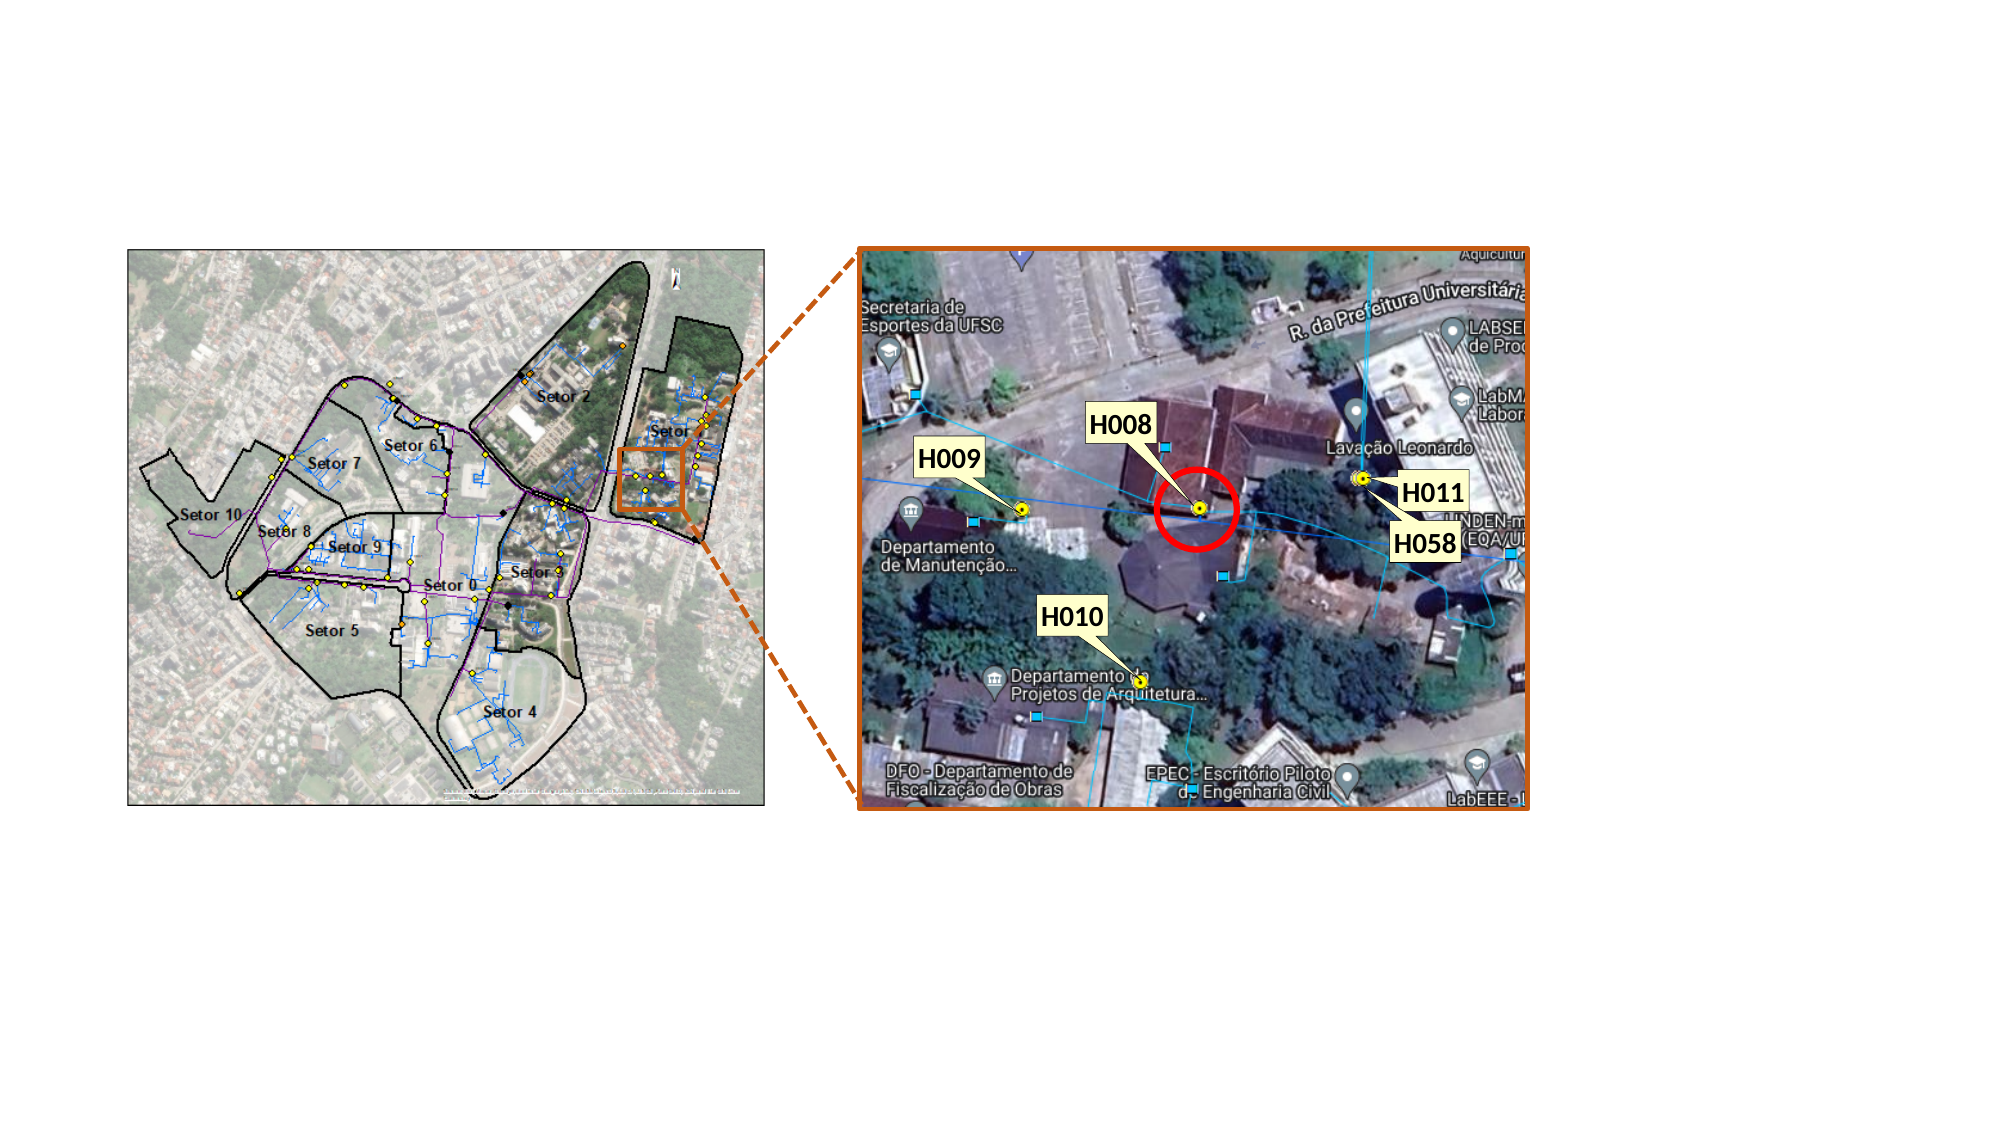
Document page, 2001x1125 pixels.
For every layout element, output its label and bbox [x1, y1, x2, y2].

text_box [681, 249, 862, 450]
picture [124, 248, 766, 806]
text_box [682, 509, 862, 805]
picture [861, 250, 1526, 807]
